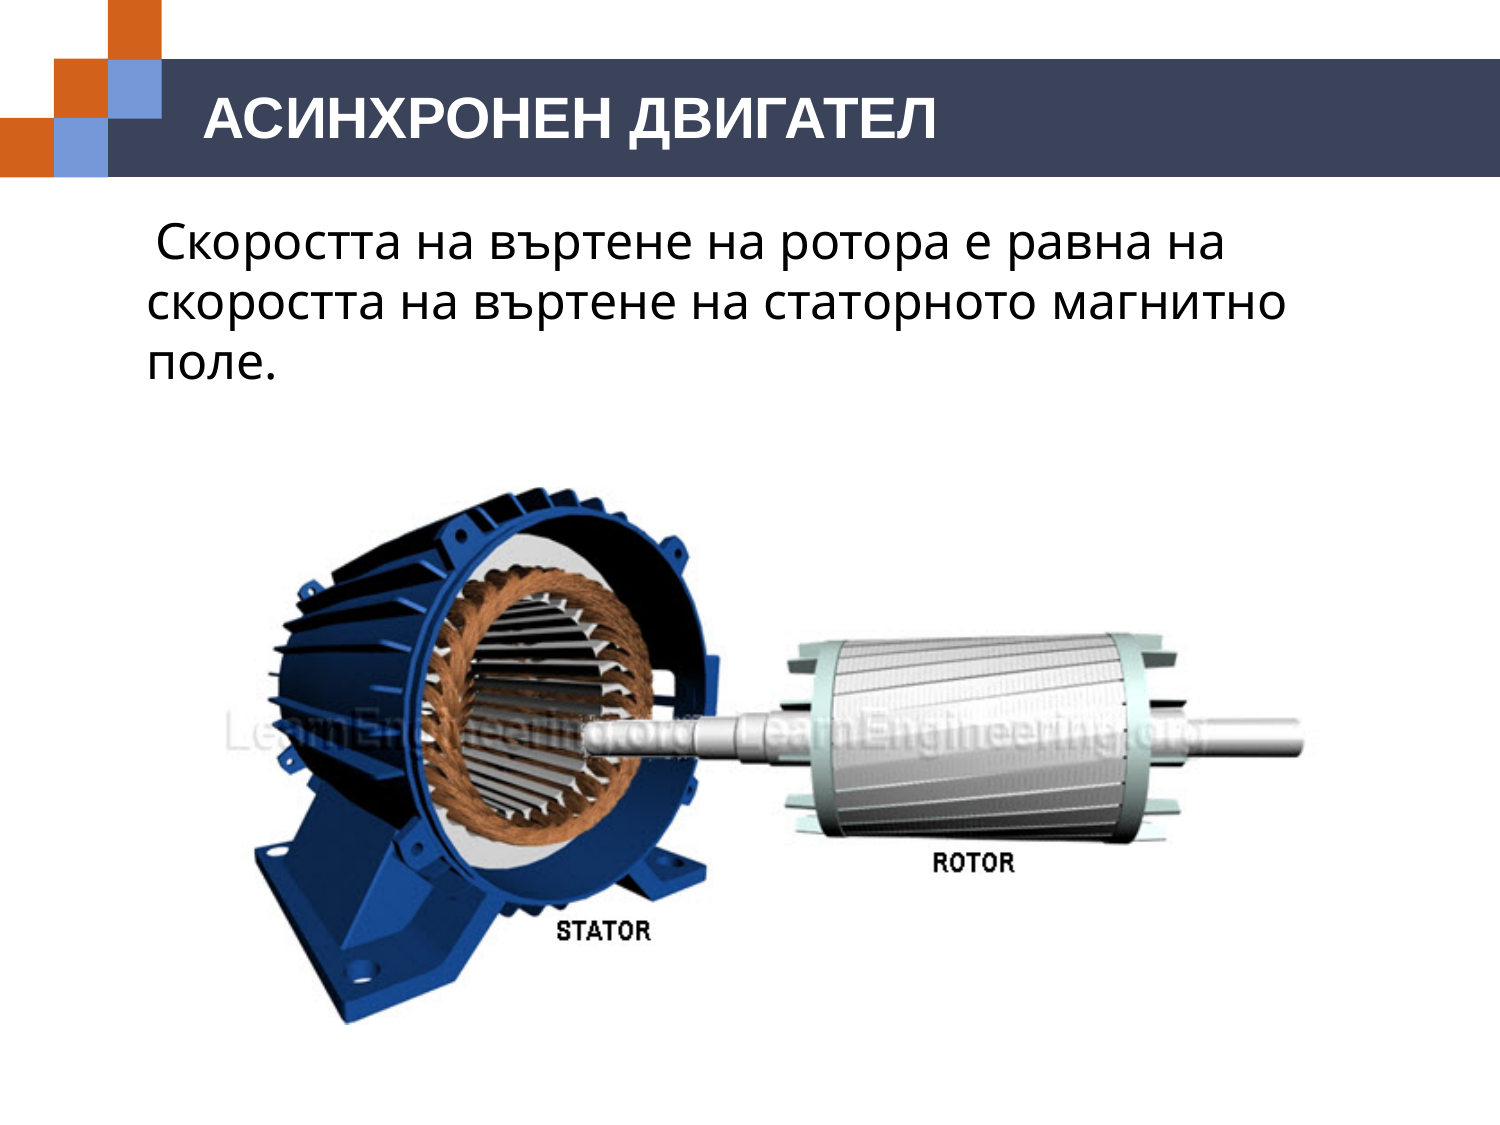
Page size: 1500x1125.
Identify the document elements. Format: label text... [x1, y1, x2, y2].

title АСИНХРОНЕН ДВИГАТЕЛ [187, 74, 1401, 156]
list Скоростта на въртене на ротора е равна на скоростта на въртене на статорното магнитно поле. [74, 201, 1426, 1063]
picture [212, 487, 1319, 1026]
